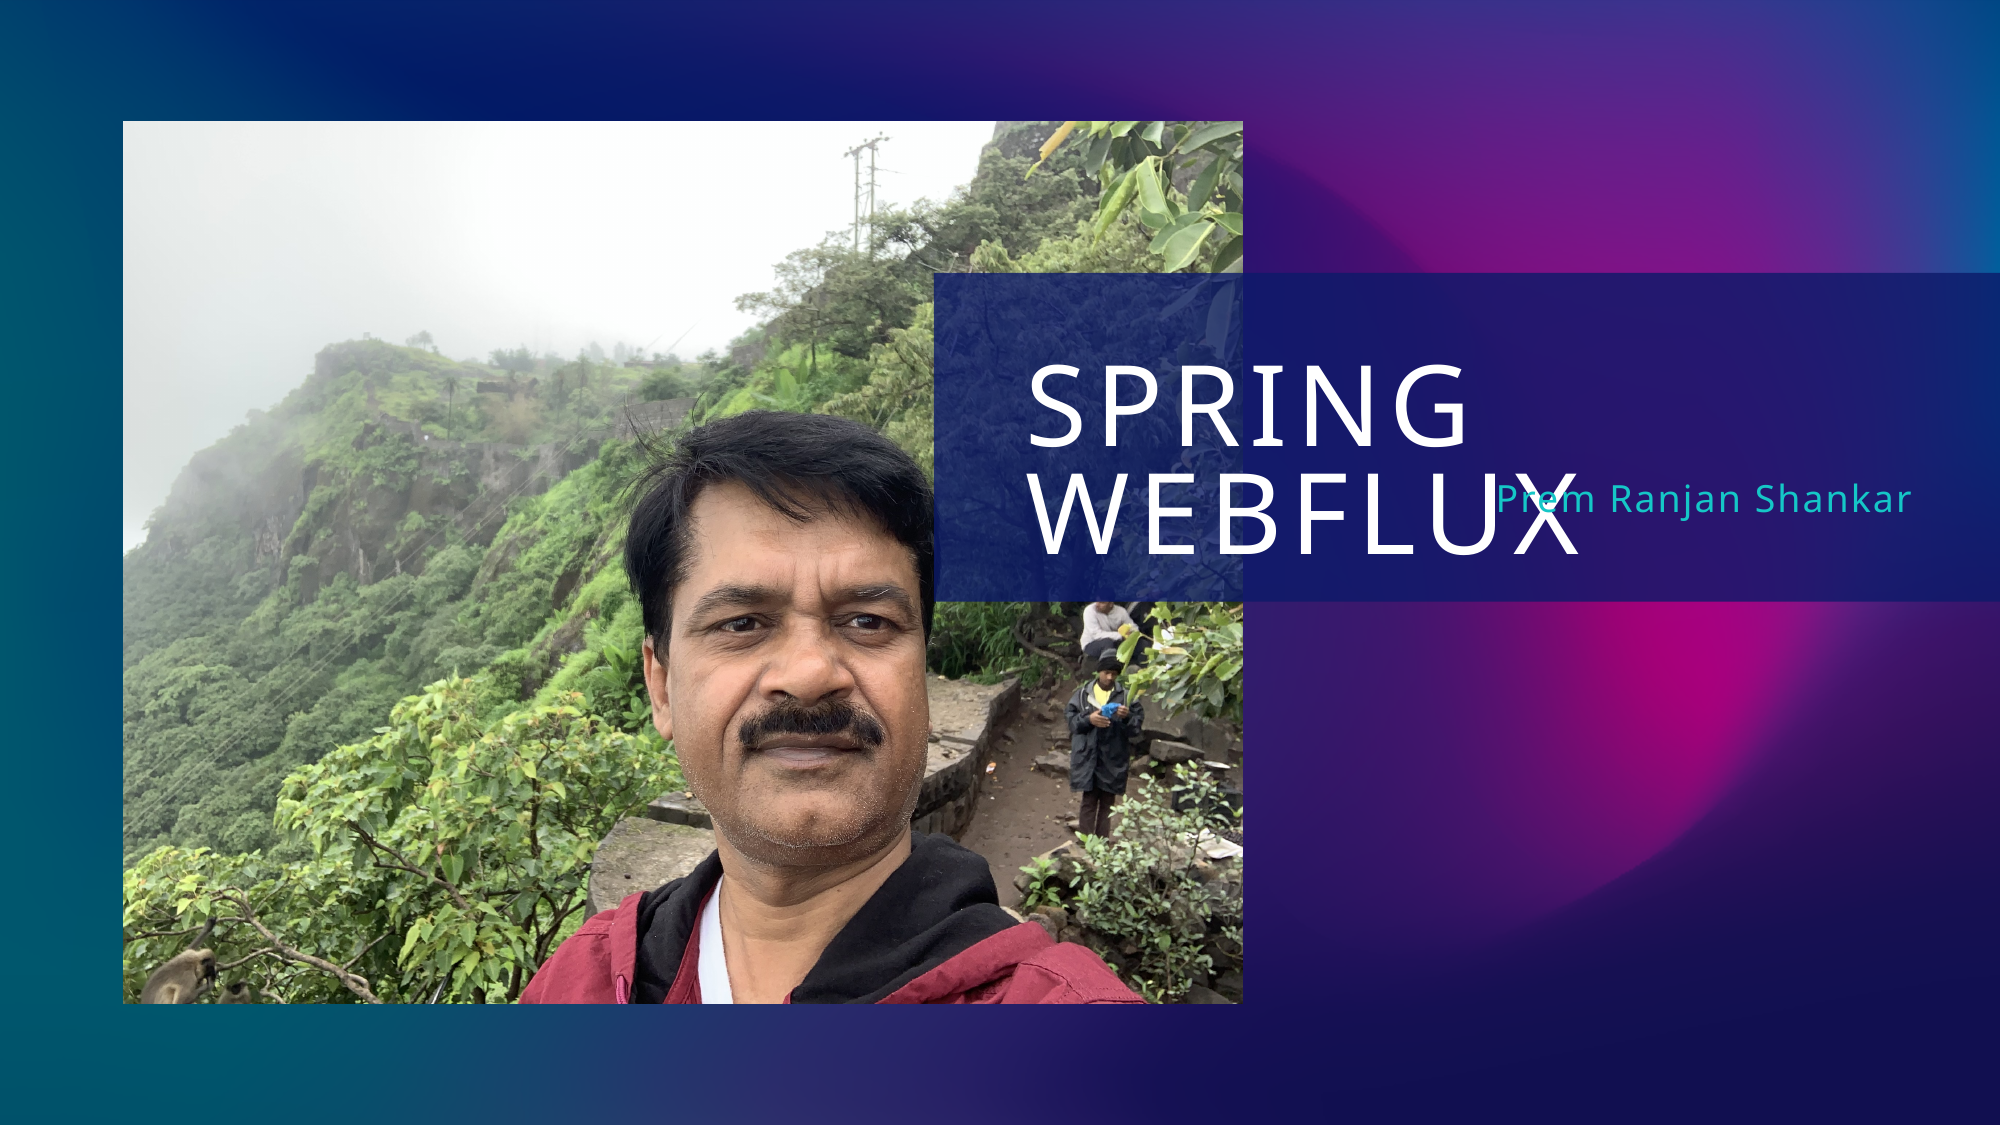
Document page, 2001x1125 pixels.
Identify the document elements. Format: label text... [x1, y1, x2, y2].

picture [0, 0, 2000, 1125]
list Prem Ranjan Shankar [1243, 472, 1927, 528]
title Spring webflux [1243, 272, 2000, 602]
